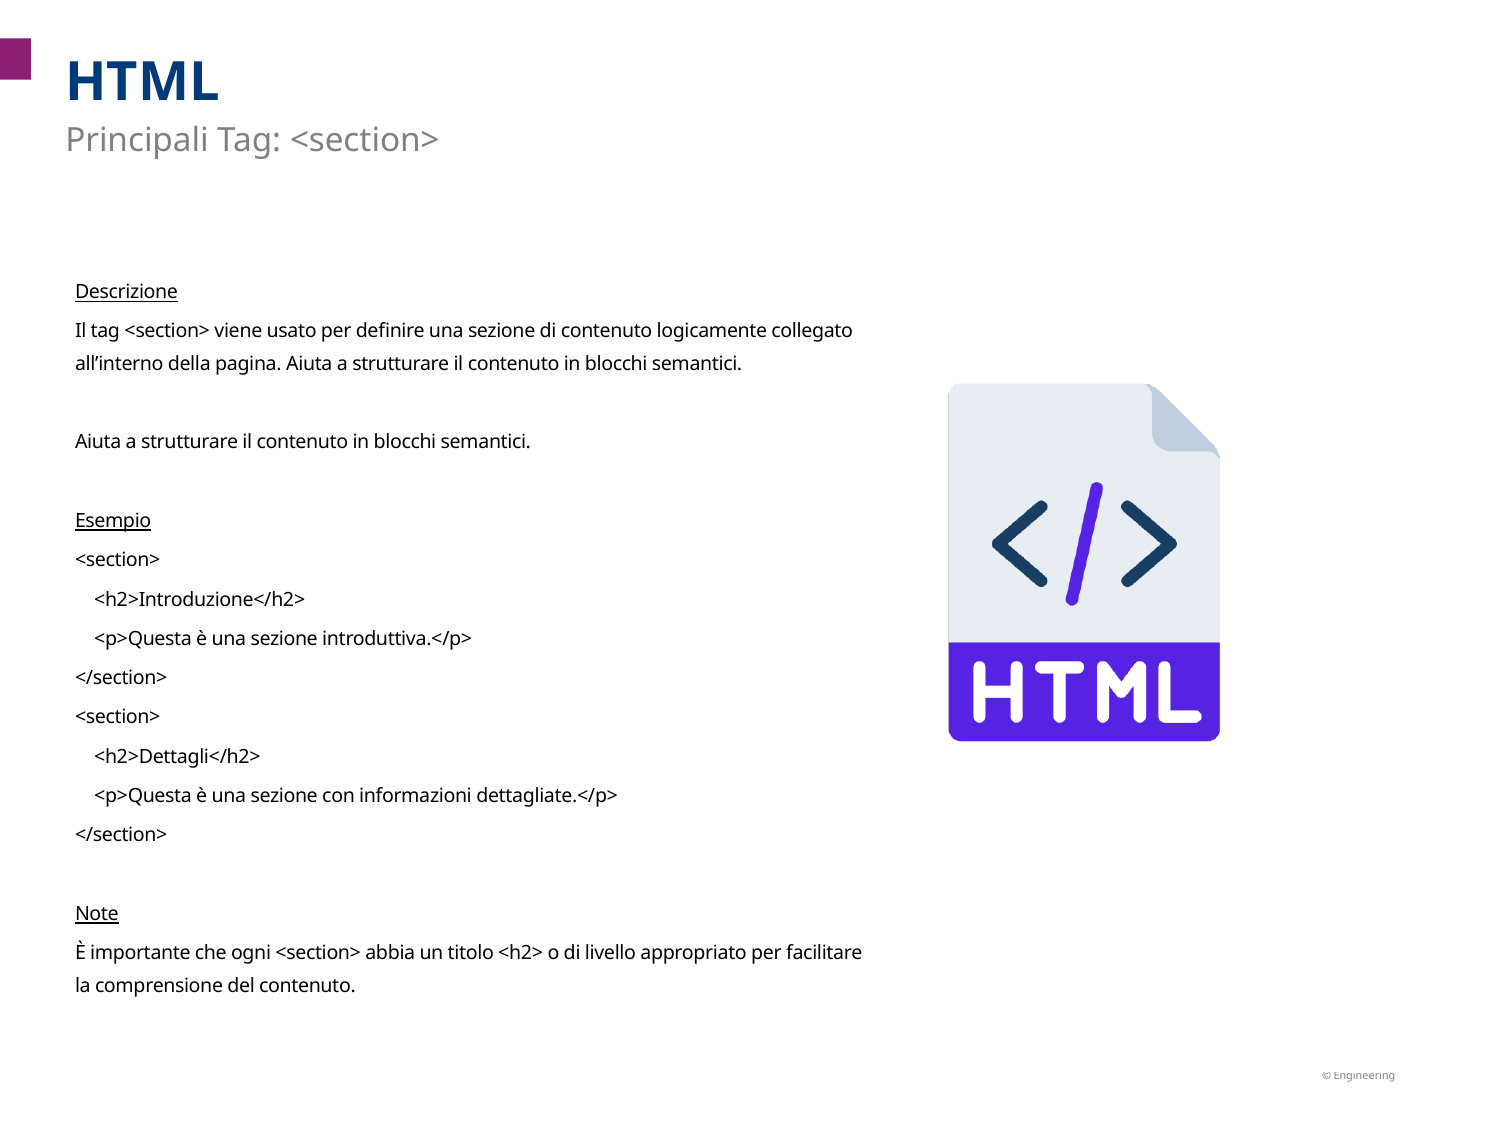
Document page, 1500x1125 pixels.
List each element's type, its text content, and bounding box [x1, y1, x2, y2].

text_box Principali Tag: <section> [65, 117, 1269, 162]
text_box HTML [65, 46, 1284, 91]
picture [899, 377, 1269, 748]
list Descrizione Il tag <section> viene usato per definire una sezione di contenuto logicamente collegato all’interno della pagina. Aiuta a strutturare il contenuto in blocchi semantici. Aiuta a strutturare il contenuto in blocchi semantici. Esempio <section> <h2>Introduzione</h2> <p>Questa è una sezione introduttiva.</p> </section> <section> <h2>Dettagli</h2> <p>Questa è una sezione con informazioni dettagliate.</p> </section> Note È importante che ogni <section> abbia un titolo <h2> o di livello appropriato per facilitare la comprensione del contenuto. [75, 262, 880, 1005]
